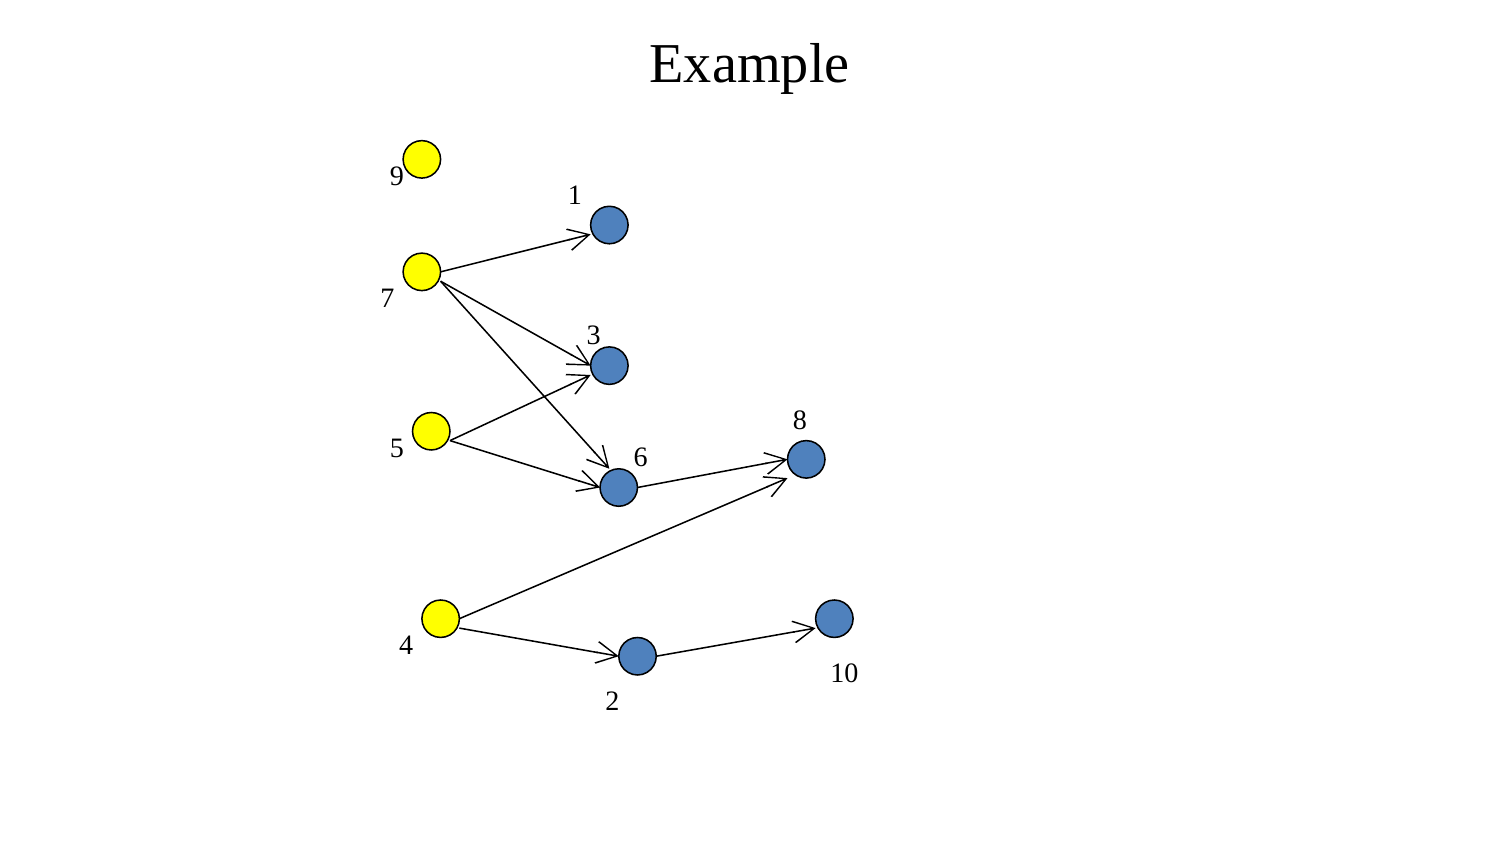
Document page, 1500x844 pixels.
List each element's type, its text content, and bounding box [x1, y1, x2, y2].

text_box 1 [553, 168, 600, 218]
text_box 2 [590, 675, 647, 724]
text_box [421, 600, 460, 638]
text_box 4 [384, 618, 422, 668]
text_box 6 [618, 431, 657, 480]
text_box [600, 468, 638, 507]
text_box 7 [365, 271, 404, 321]
text_box [590, 206, 629, 244]
text_box [787, 443, 826, 479]
text_box [590, 349, 629, 385]
text_box [440, 228, 591, 272]
text_box [403, 253, 441, 291]
text_box [565, 358, 591, 366]
text_box 3 [571, 309, 619, 358]
text_box 5 [374, 421, 422, 471]
text_box 10 [815, 646, 891, 696]
text_box [451, 374, 591, 440]
text_box [405, 140, 441, 179]
text_box [459, 476, 788, 619]
text_box [459, 628, 619, 664]
text_box 9 [375, 150, 413, 199]
text_box [815, 600, 854, 638]
text_box [618, 637, 657, 675]
text_box Example [224, 18, 1275, 101]
text_box [656, 620, 816, 657]
text_box [449, 440, 601, 492]
text_box [637, 452, 788, 488]
text_box 8 [778, 393, 835, 443]
text_box [544, 397, 610, 469]
text_box [415, 412, 451, 451]
